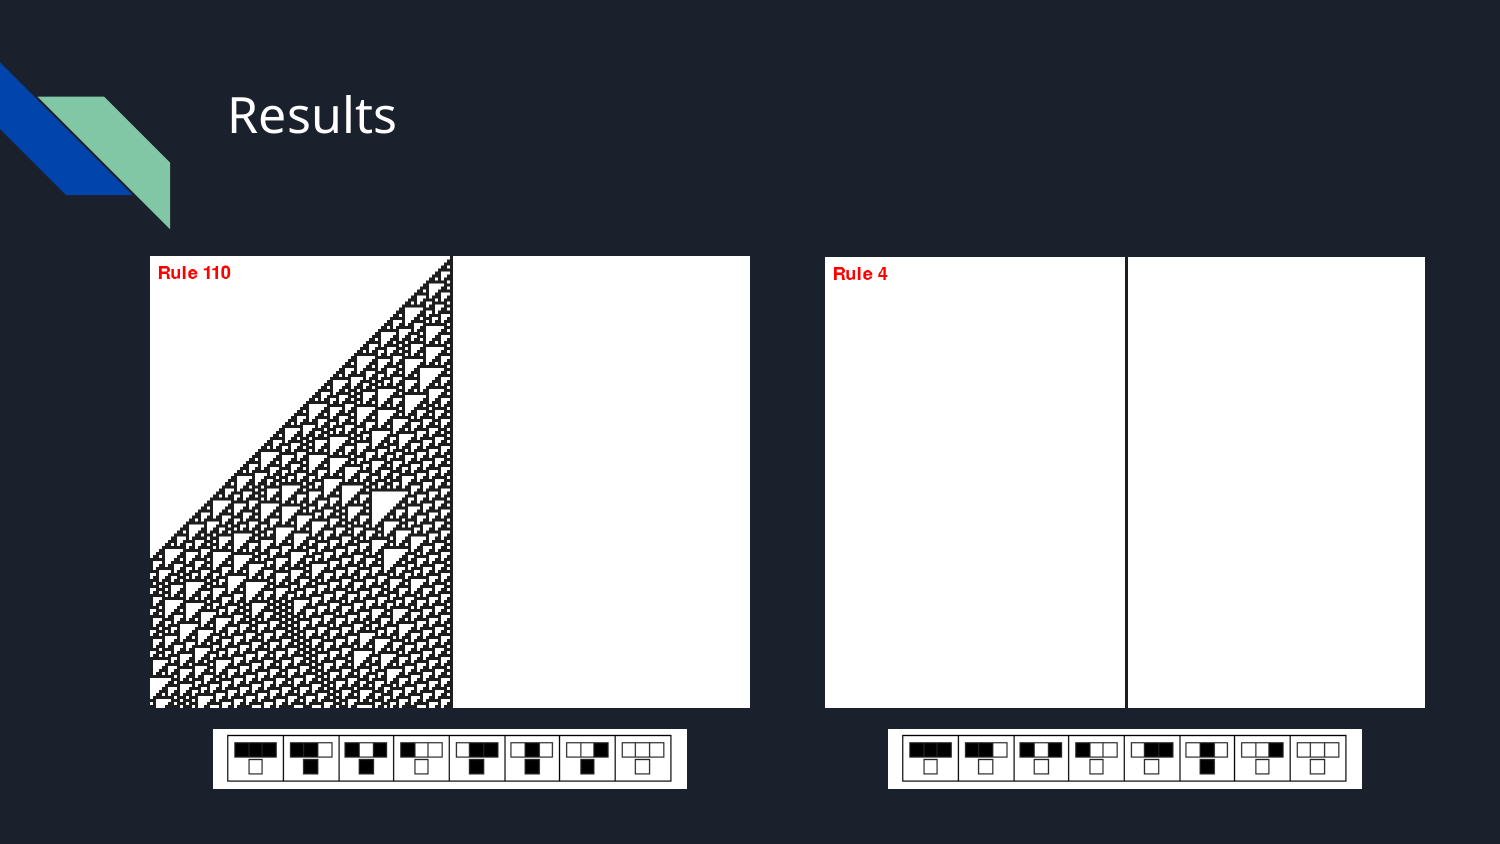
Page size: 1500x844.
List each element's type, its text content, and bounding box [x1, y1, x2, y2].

picture [888, 729, 1362, 790]
picture [213, 729, 687, 790]
picture [149, 256, 751, 708]
picture [824, 256, 1426, 708]
title Results [212, 64, 1368, 215]
